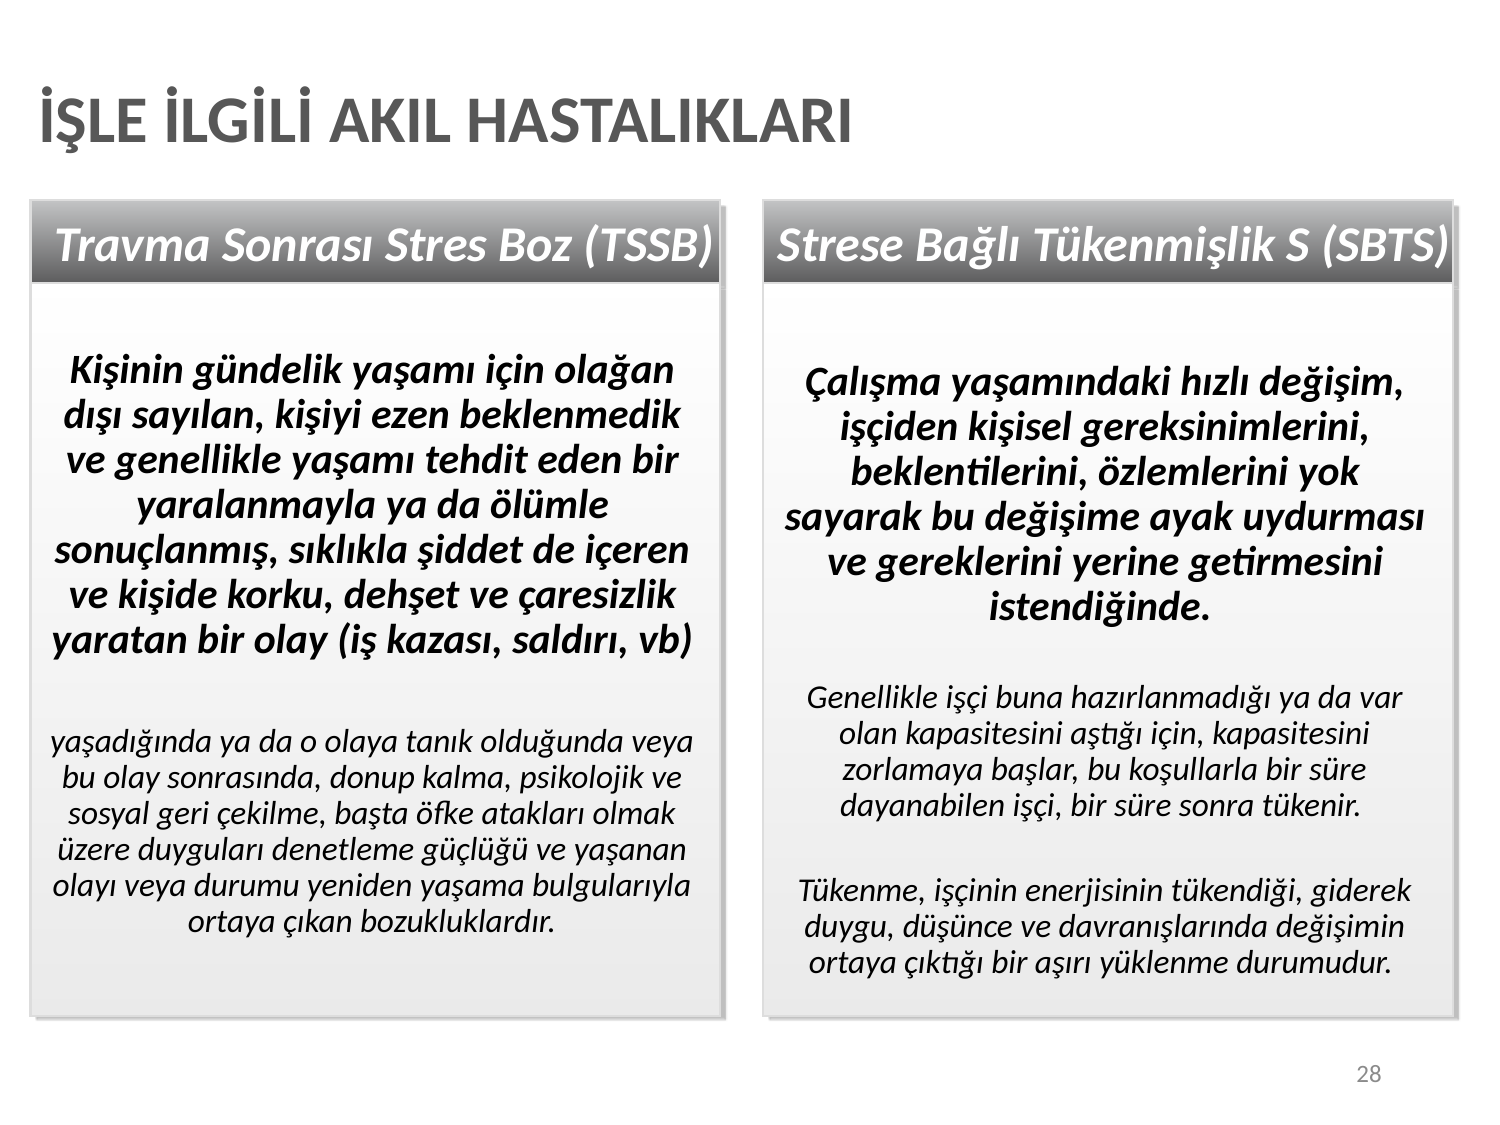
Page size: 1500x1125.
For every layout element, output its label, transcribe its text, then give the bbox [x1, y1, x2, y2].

text_box İŞLE İLGİLİ AKIL HASTALIKLARI [38, 67, 1485, 174]
slide_number 28 [1059, 1042, 1397, 1103]
text_box Strese Bağlı Tükenmişlik S (SBTS) [763, 200, 1454, 283]
text_box Travma Sonrası Stres Boz (TSSB) [30, 200, 721, 283]
text_box Çalışma yaşamındaki hızlı değişim, işçiden kişisel gereksinimlerini, beklentilerini, özlemlerini yok sayarak bu değişime ayak uydurması ve gereklerini yerine getirmesini istendiğinde. Genellikle işçi buna hazırlanmadığı ya da var olan kapasitesini aştığı için, kapasitesini zorlamaya başlar, bu koşullarla bir süre dayanabilen işçi, bir süre sonra tükenir. Tükenme, işçinin enerjisinin tükendiği, giderek duygu, düşünce ve davranışlarında değişimin ortaya çıktığı bir aşırı yüklenme durumudur. [763, 283, 1454, 1016]
text_box Kişinin gündelik yaşamı için olağan dışı sayılan, kişiyi ezen beklenmedik ve genellikle yaşamı tehdit eden bir yaralanmayla ya da ölümle sonuçlanmış, sıklıkla şiddet de içeren ve kişide korku, dehşet ve çaresizlik yaratan bir olay (iş kazası, saldırı, vb) yaşadığında ya da o olaya tanık olduğunda veya bu olay sonrasında, donup kalma, psikolojik ve sosyal geri çekilme, başta öfke atakları olmak üzere duyguları denetleme güçlüğü ve yaşanan olayı veya durumu yeniden yaşama bulgularıyla ortaya çıkan bozukluklardır. [30, 283, 721, 1016]
